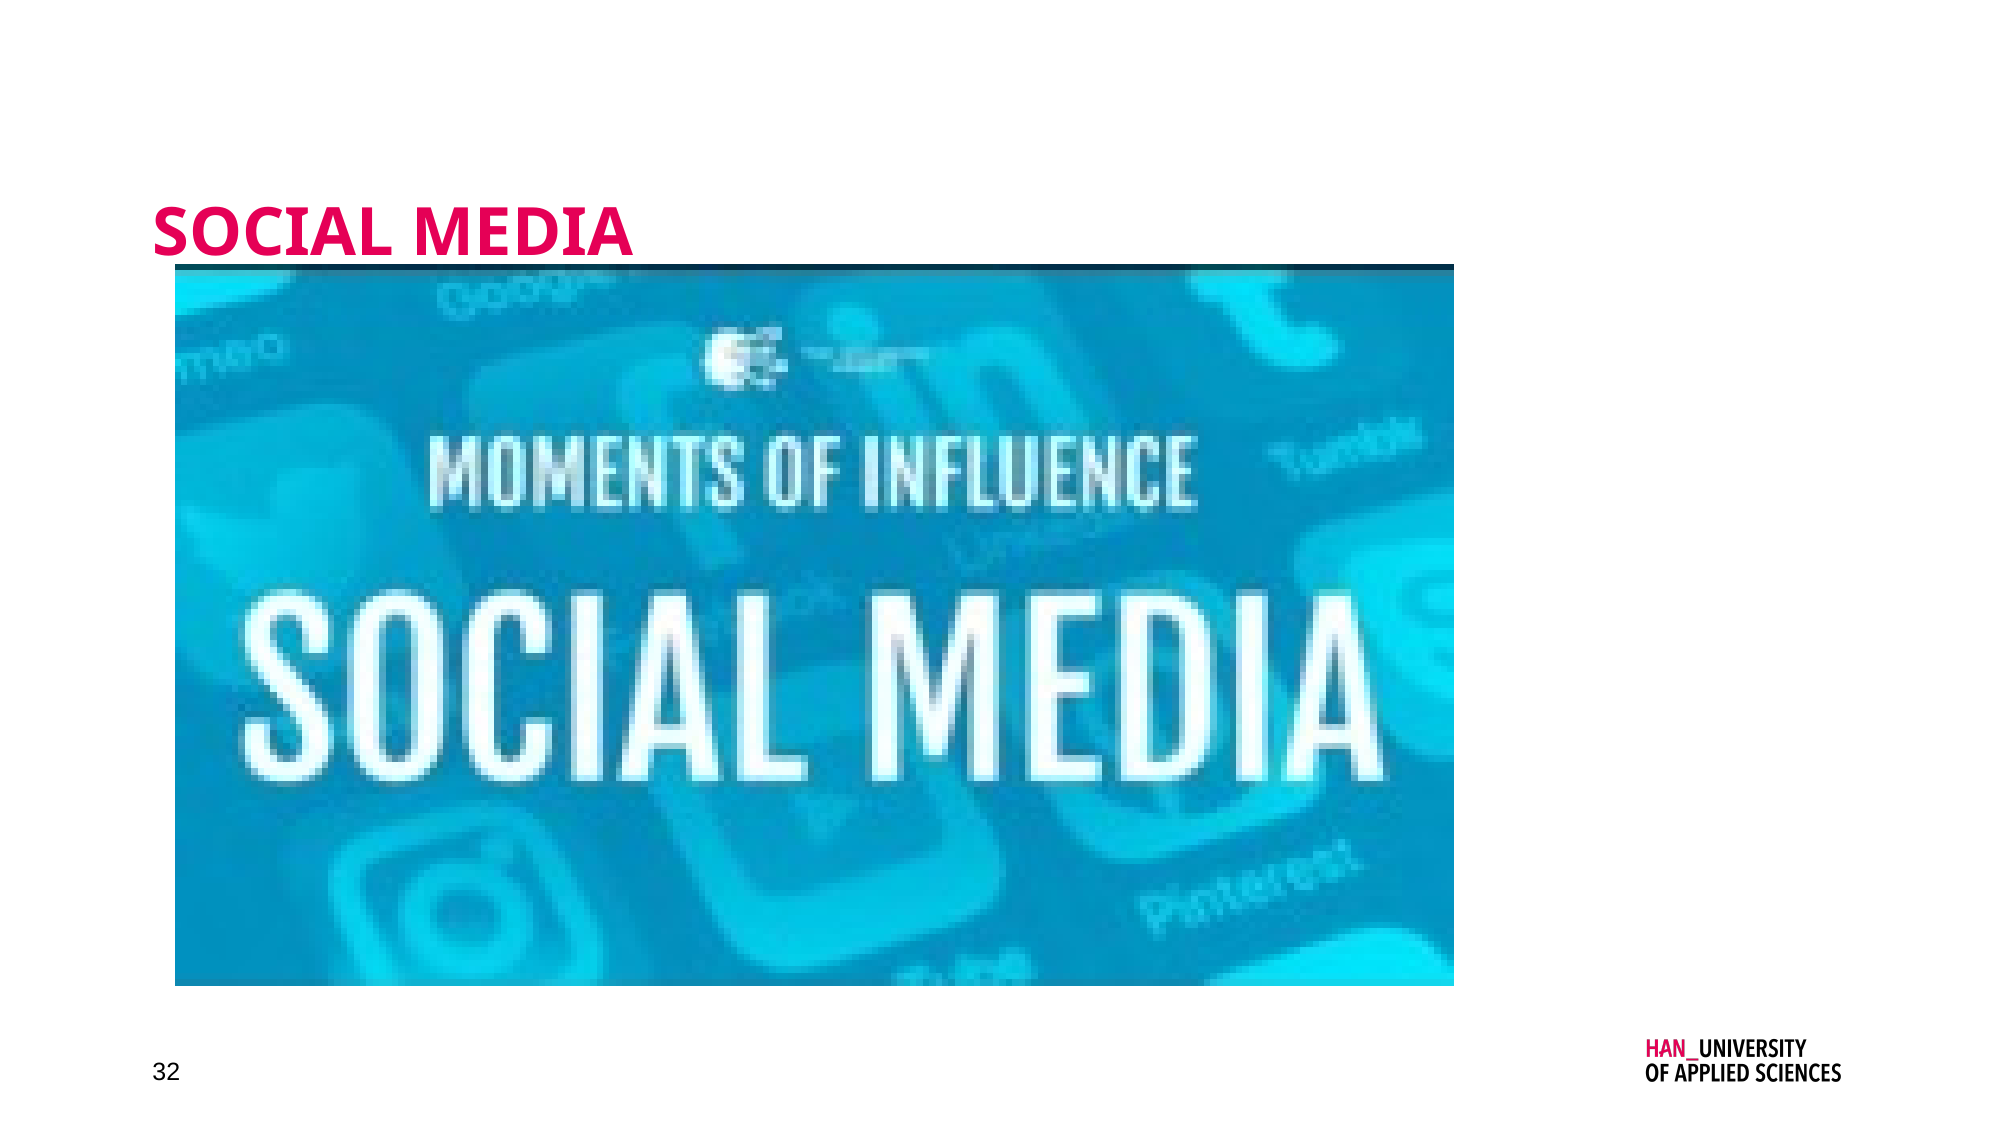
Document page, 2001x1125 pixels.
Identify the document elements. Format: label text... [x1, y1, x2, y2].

picture [1640, 1021, 1864, 1119]
title Social media [137, 59, 1863, 278]
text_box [174, 263, 1455, 987]
slide_number 32 [137, 1040, 320, 1101]
